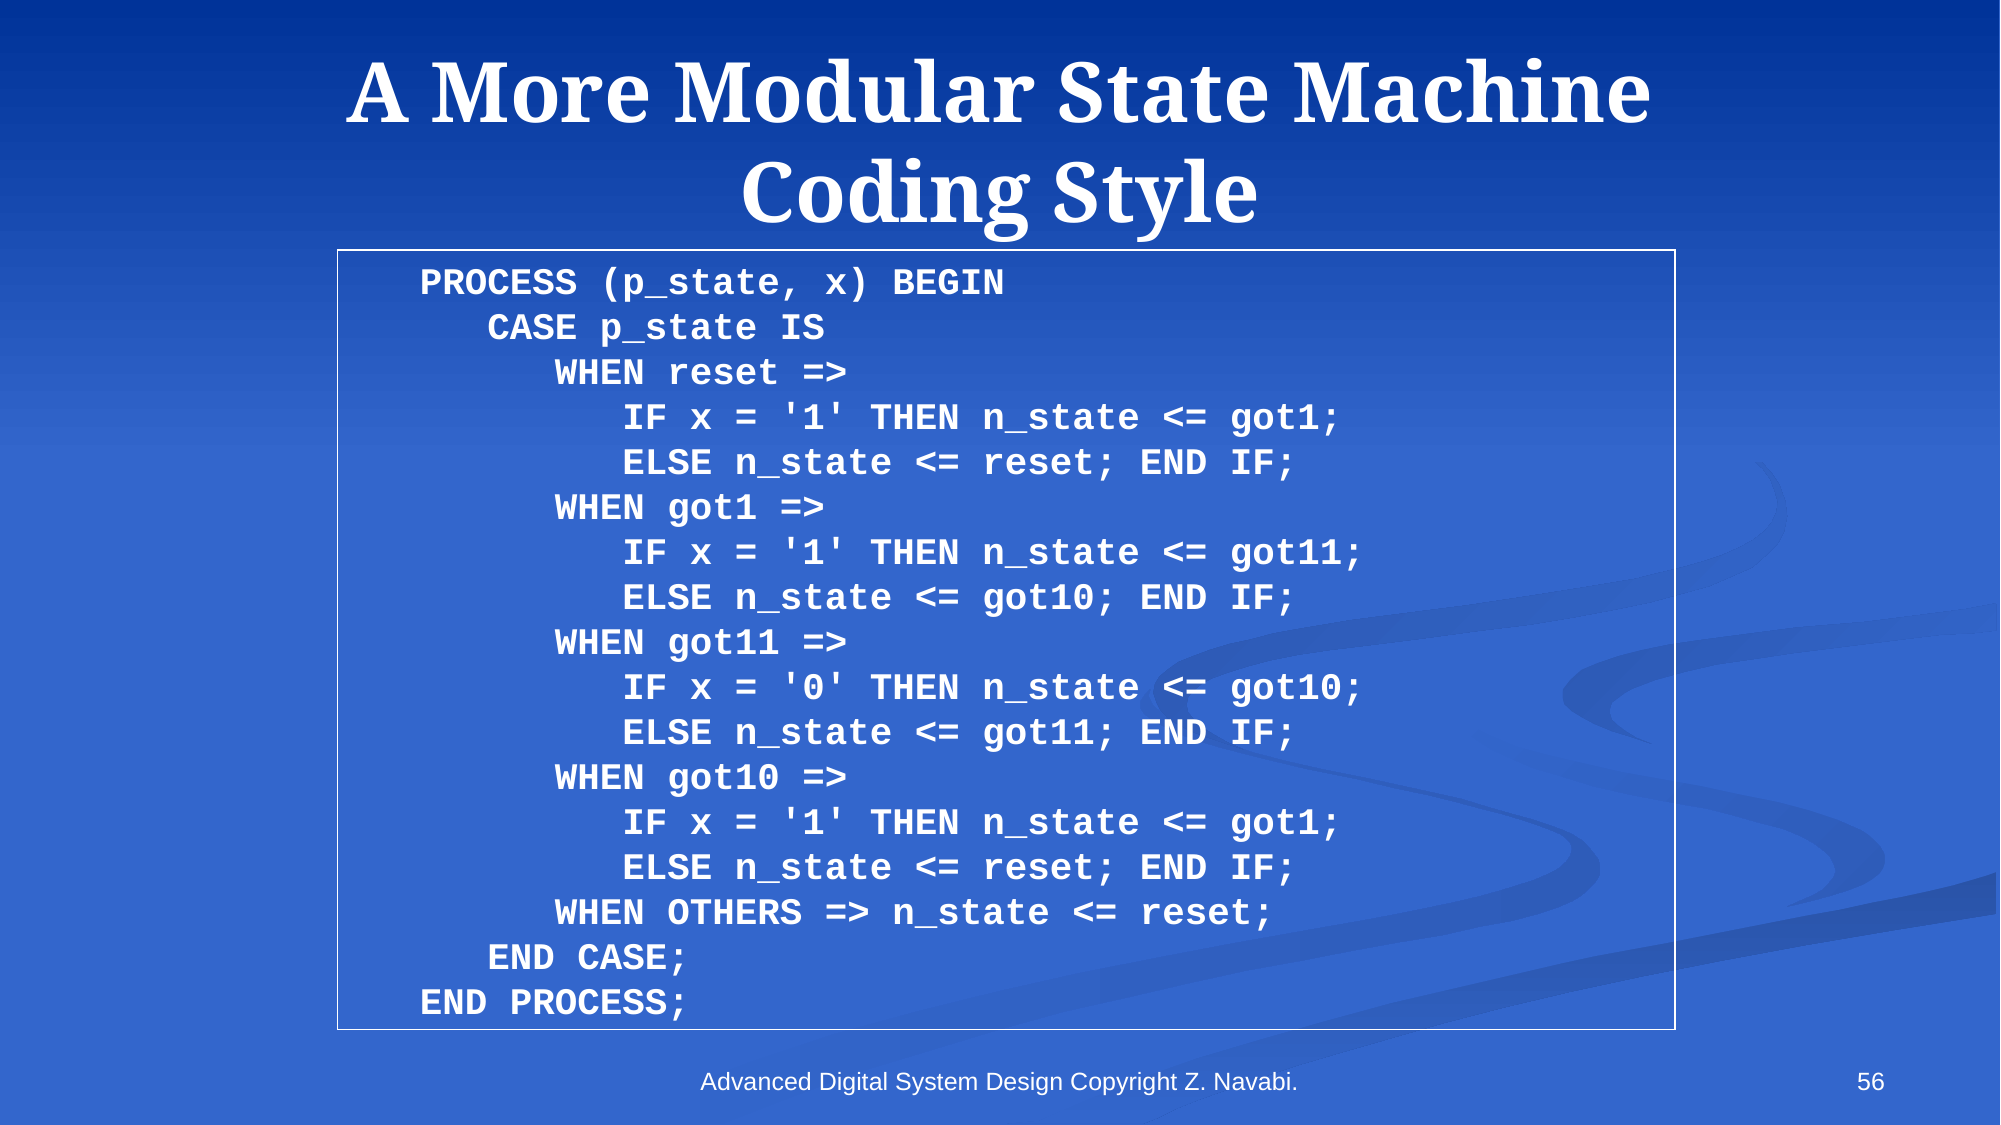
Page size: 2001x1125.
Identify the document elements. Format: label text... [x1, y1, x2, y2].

title A More Modular State Machine Coding Style [287, 44, 1713, 233]
slide_number 56 [1433, 1024, 1901, 1104]
footer Advanced Digital System Design Copyright Z. Navabi. [683, 1030, 1317, 1104]
text_box PROCESS (p_state, x) BEGIN CASE p_state IS WHEN reset => IF x = '1' THEN n_state <= got1; ELSE n_state <= reset; END IF; WHEN got1 => IF x = '1' THEN n_state <= got11; ELSE n_state <= got10; END IF; WHEN got11 => IF x = '0' THEN n_state <= got10; ELSE n_state <= got11; END IF; WHEN got10 => IF x = '1' THEN n_state <= got1; ELSE n_state <= reset; END IF; WHEN OTHERS => n_state <= reset; END CASE; END PROCESS; [337, 249, 1675, 1030]
